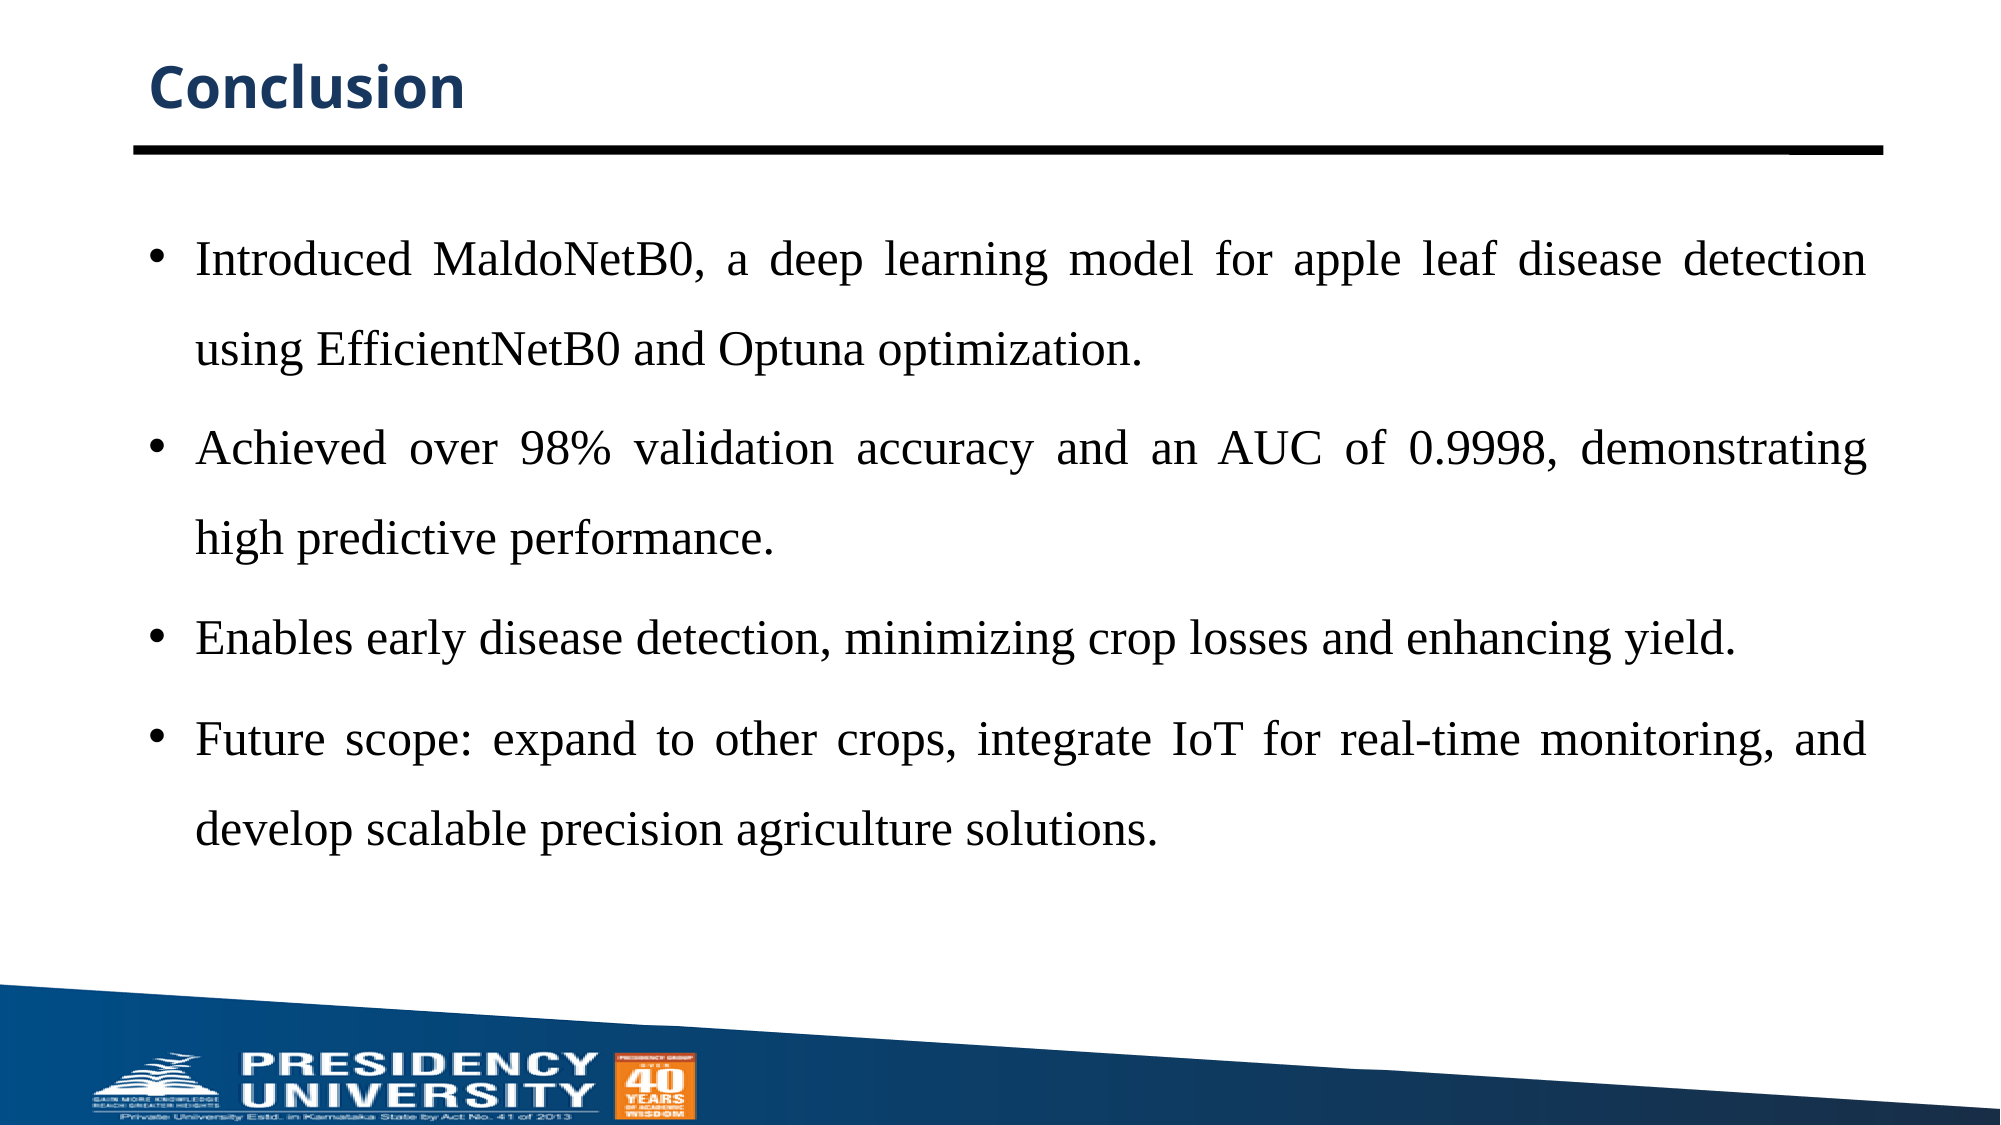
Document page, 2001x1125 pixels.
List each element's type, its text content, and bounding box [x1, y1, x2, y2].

picture [0, 982, 2000, 1125]
title Conclusion [133, 45, 1884, 125]
list Introduced MaldoNetB0, a deep learning model for apple leaf disease detection using EfficientNetB0 and Optuna optimization. Achieved over 98% validation accuracy and an AUC of 0.9998, demonstrating high predictive performance. Enables early disease detection, minimizing crop losses and enhancing yield. Future scope: expand to other crops, integrate IoT for real-time monitoring, and develop scalable precision agriculture solutions. [133, 187, 1884, 1000]
